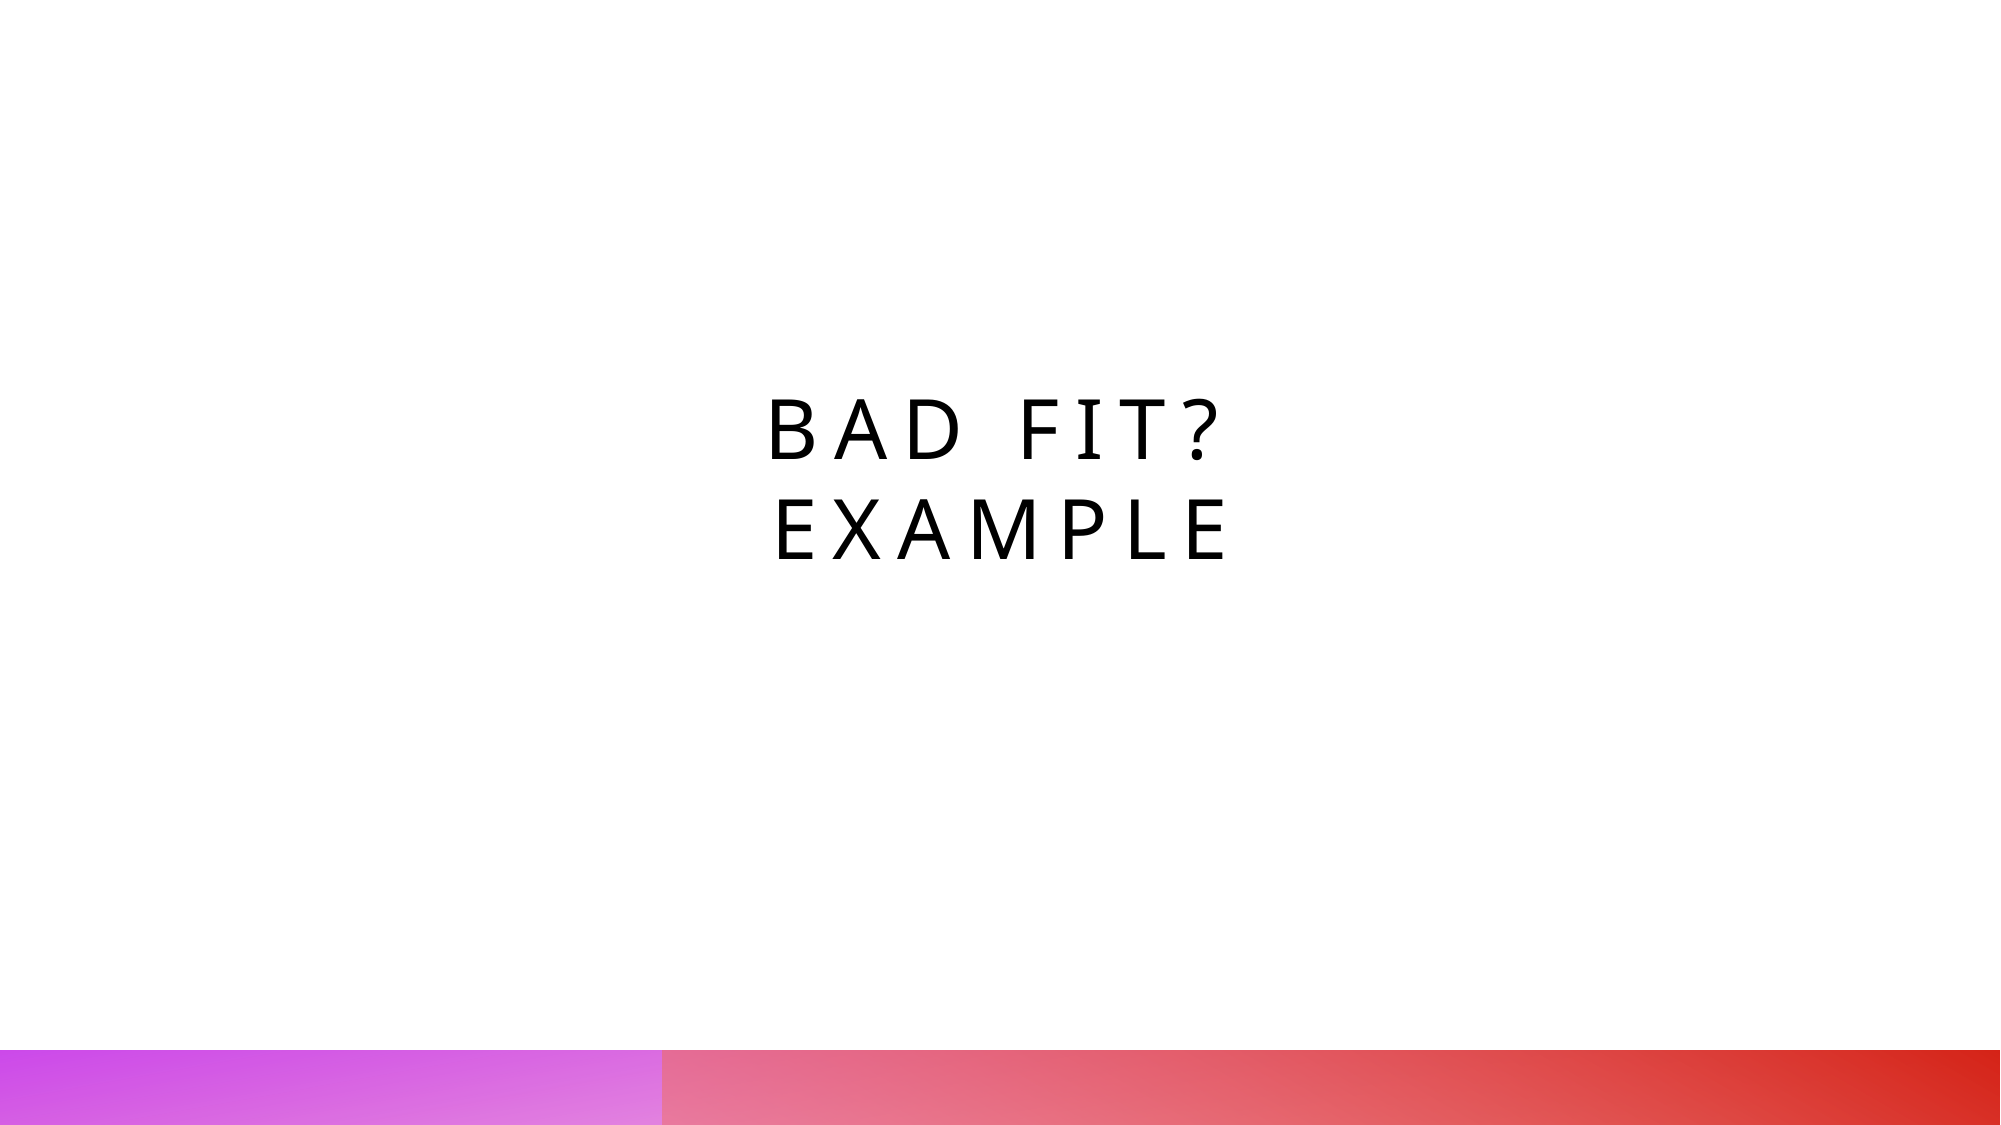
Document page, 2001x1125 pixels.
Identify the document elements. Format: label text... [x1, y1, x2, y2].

title Bad Fit? Example [249, 169, 1750, 576]
